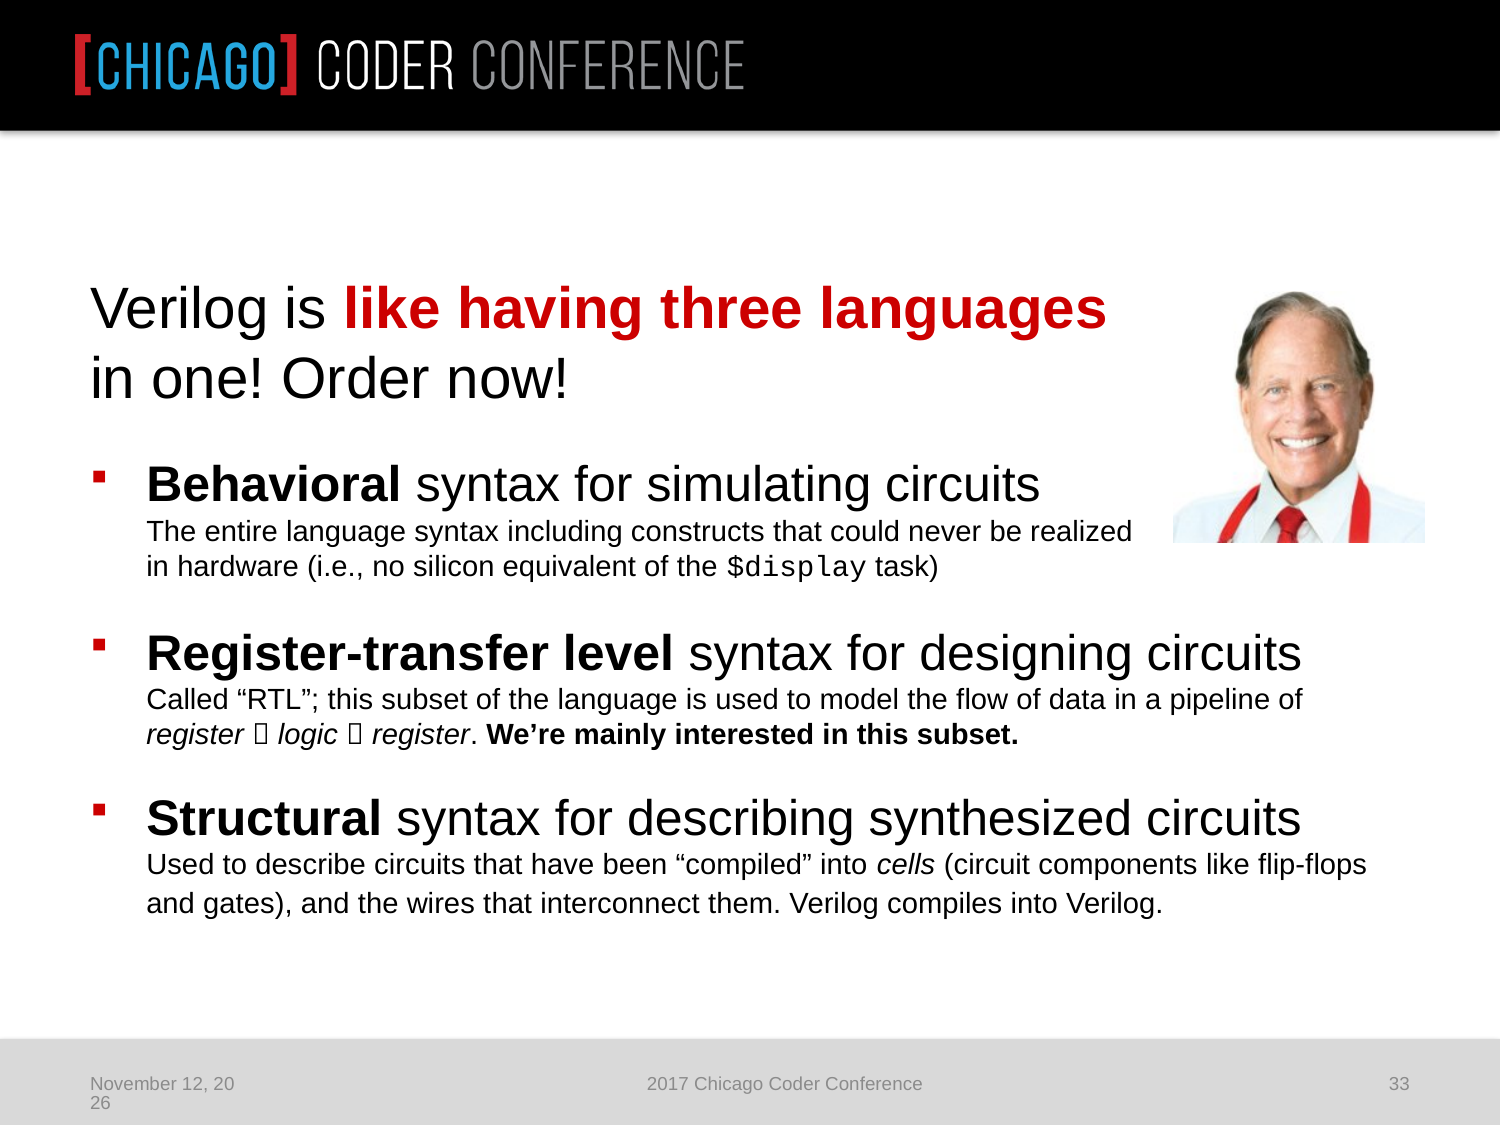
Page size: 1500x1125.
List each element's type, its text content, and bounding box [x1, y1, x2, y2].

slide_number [75, 1053, 258, 1114]
picture [1173, 290, 1426, 543]
list Verilog is like having three languages in one! Order now! Behavioral syntax for simulating circuits The entire language syntax including constructs that could never be realized in hardware (i.e., no silicon equivalent of the $display task) Register-transfer level syntax for designing circuits Called “RTL”; this subset of the language is used to model the flow of data in a pipeline of register  logic  register. We’re mainly interested in this subset. Structural syntax for describing synthesized circuits Used to describe circuits that have been “compiled” into cells (circuit components like flip-flops and gates), and the wires that interconnect them. Verilog compiles into Verilog. [75, 262, 1425, 1005]
picture [75, 34, 744, 98]
footer 2017 Chicago Coder Conference [258, 1053, 1316, 1114]
slide_number 33 [1316, 1053, 1425, 1114]
